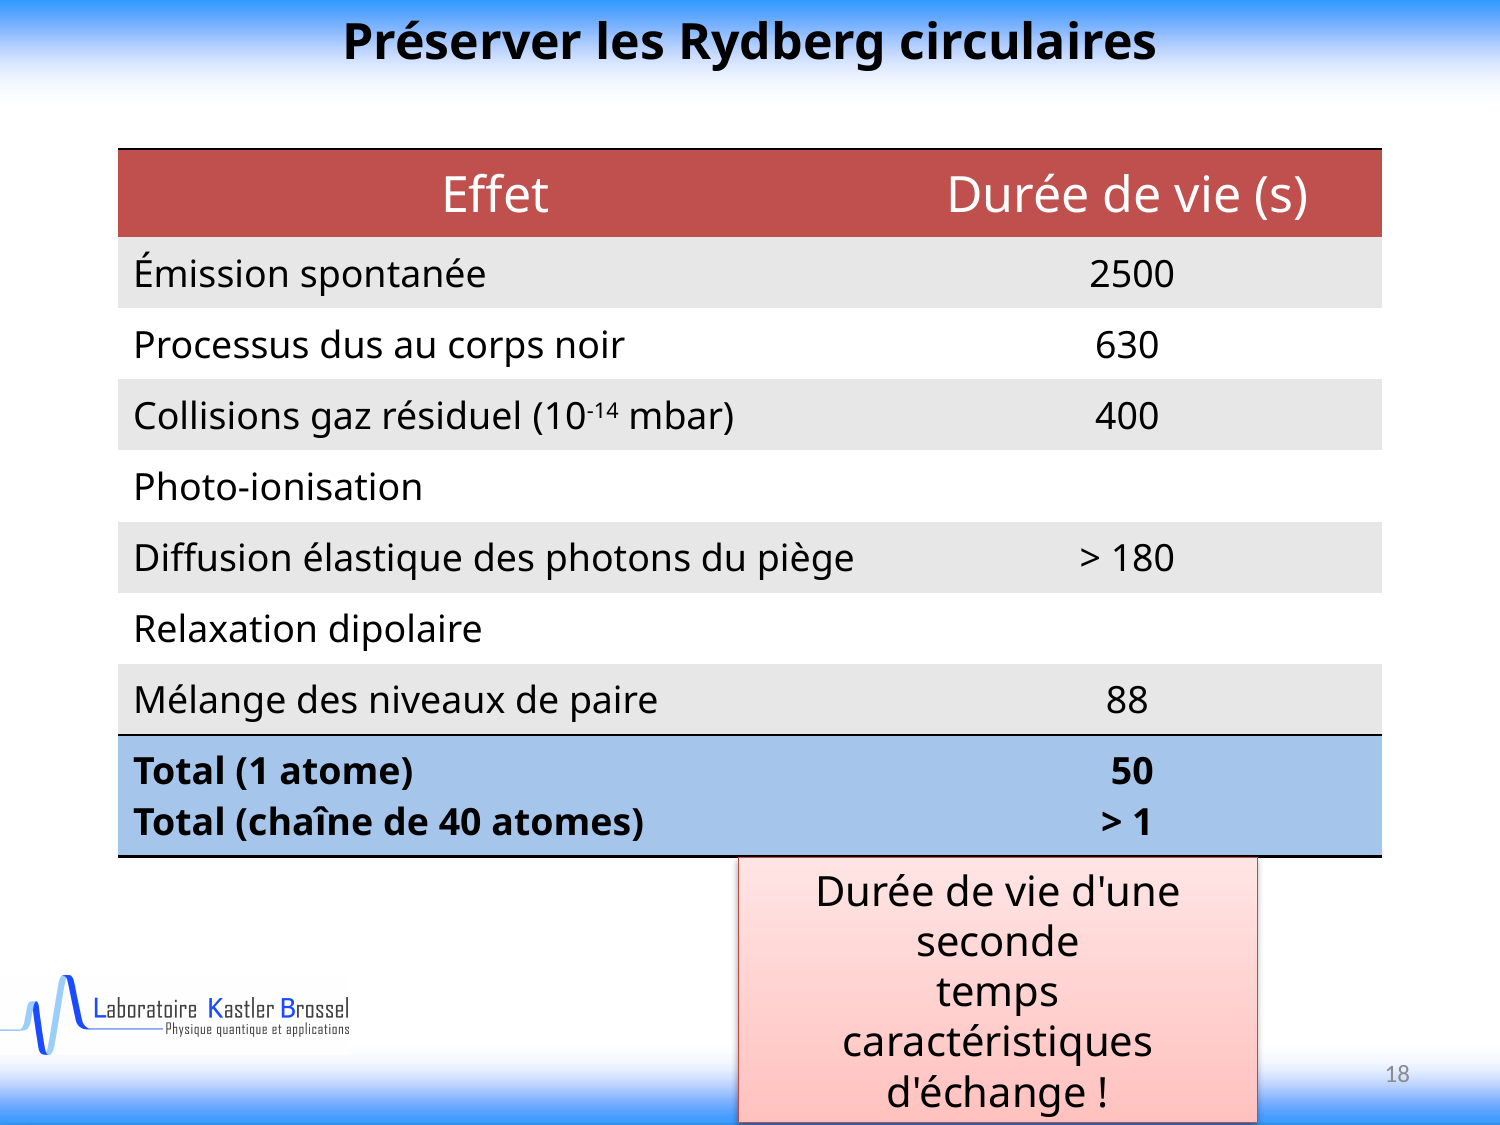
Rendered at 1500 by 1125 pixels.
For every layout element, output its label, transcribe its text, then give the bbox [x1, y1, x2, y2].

slide_number 18 [1262, 1042, 1425, 1103]
picture [0, 79, 1500, 1125]
title Préserver les Rydberg circulaires [0, 0, 1500, 79]
